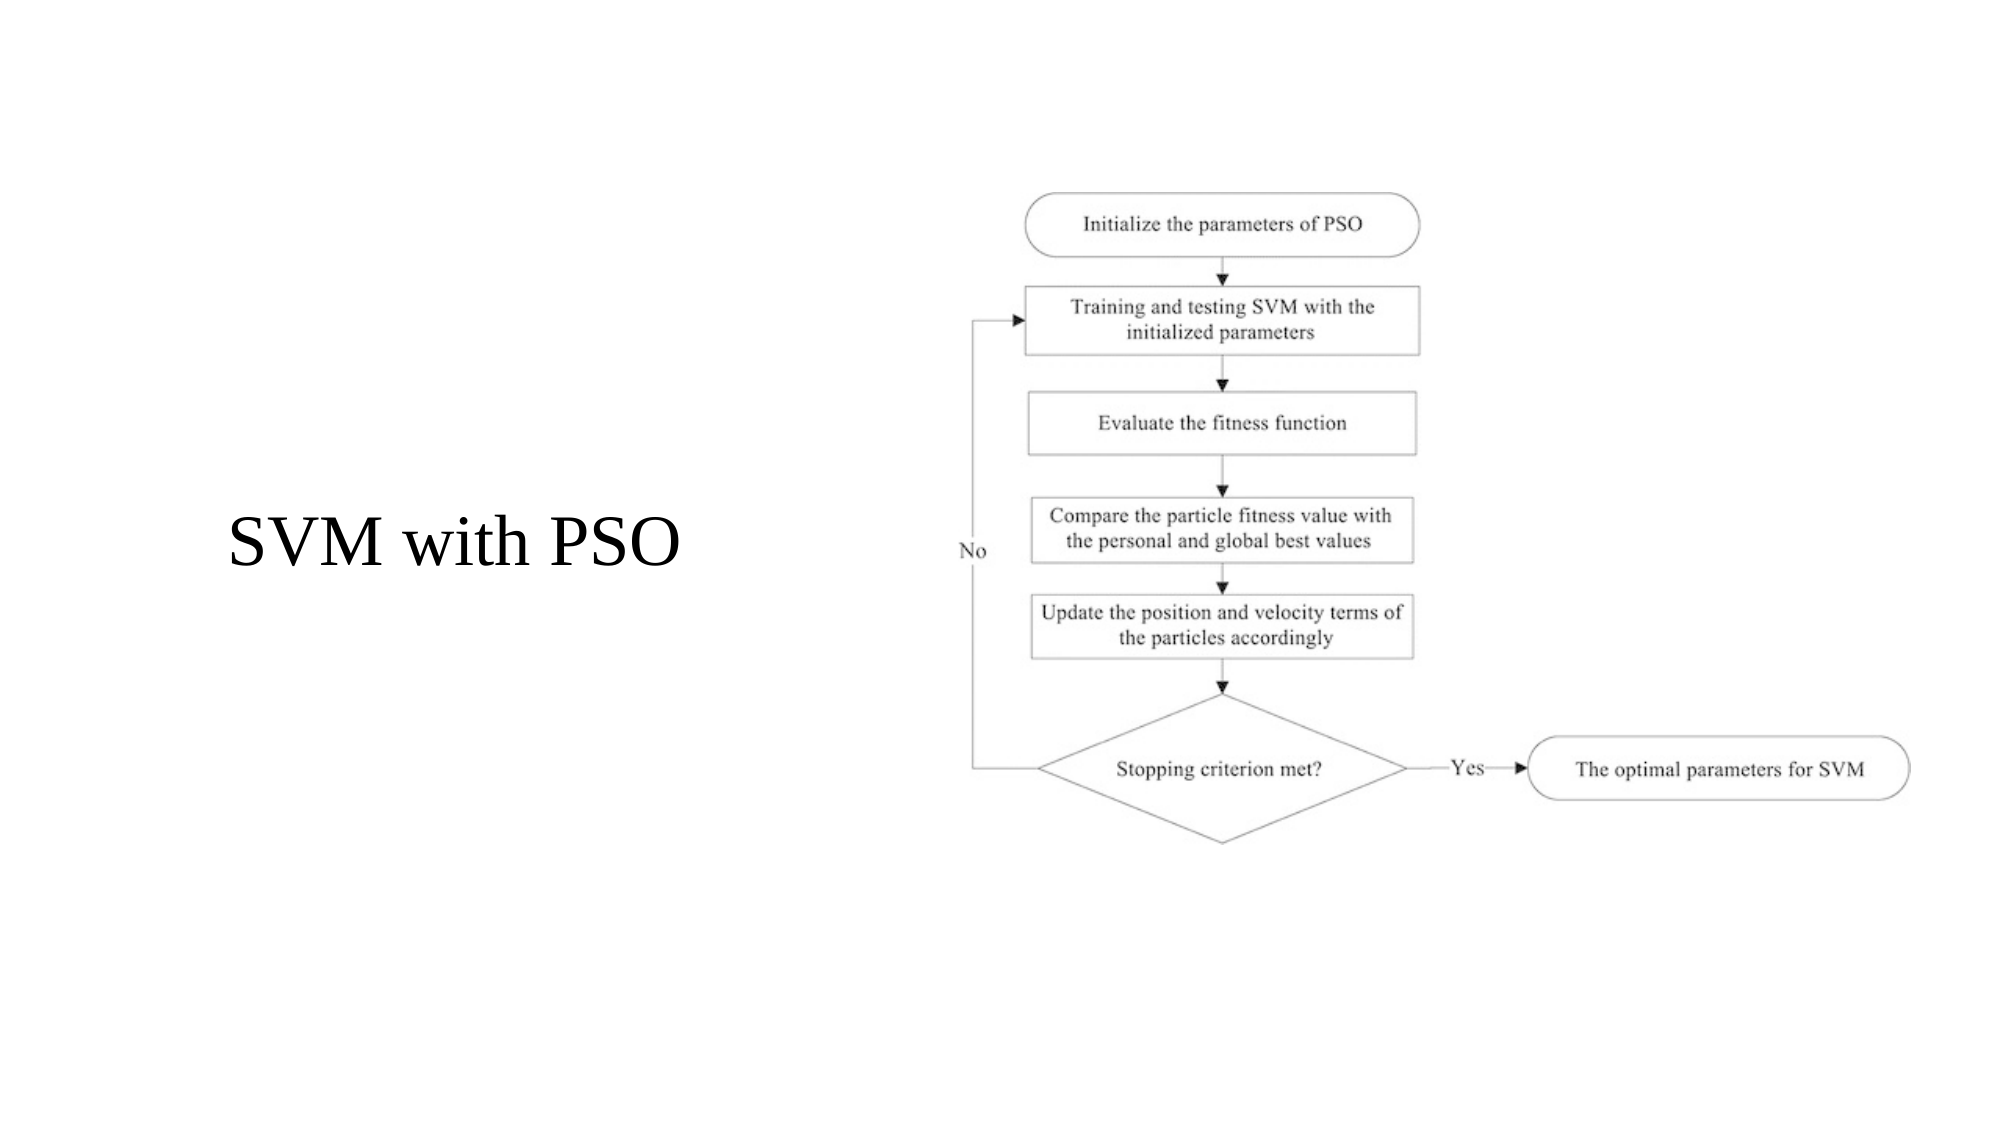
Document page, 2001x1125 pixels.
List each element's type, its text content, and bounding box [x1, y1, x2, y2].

title SVM with PSO [212, 448, 816, 589]
picture [958, 192, 1911, 845]
